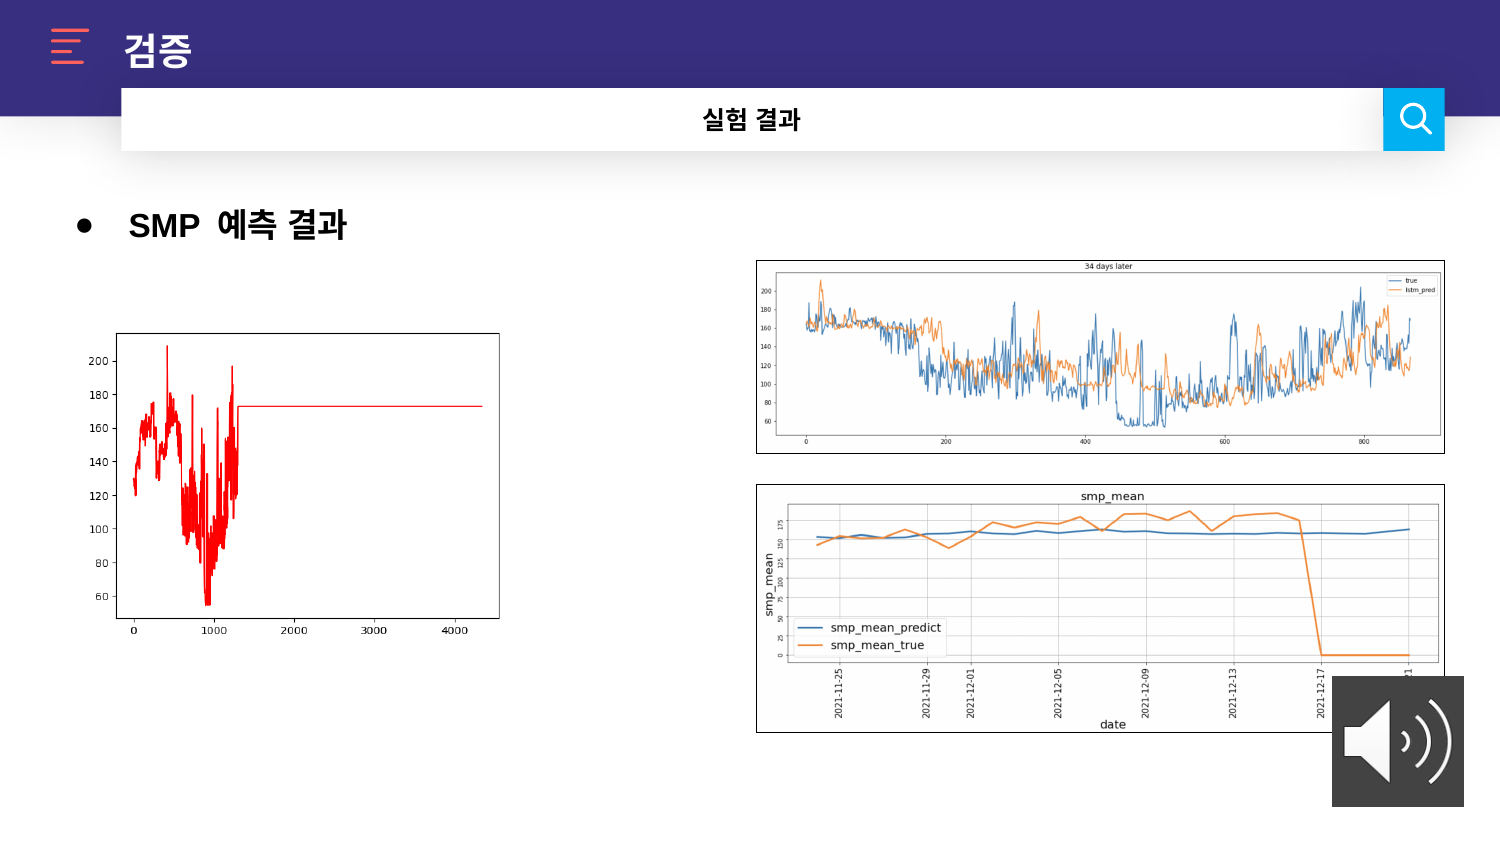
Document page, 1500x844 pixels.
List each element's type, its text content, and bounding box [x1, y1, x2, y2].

text_box SMP 예측 결과 [42, 178, 1463, 716]
text_box 검증 [0, 0, 1500, 117]
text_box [50, 28, 90, 65]
picture [755, 259, 1445, 454]
text_box [1383, 88, 1445, 151]
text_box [1399, 102, 1433, 136]
text_box 실험 결과 [121, 88, 1378, 151]
picture [80, 325, 506, 644]
picture [755, 484, 1465, 809]
